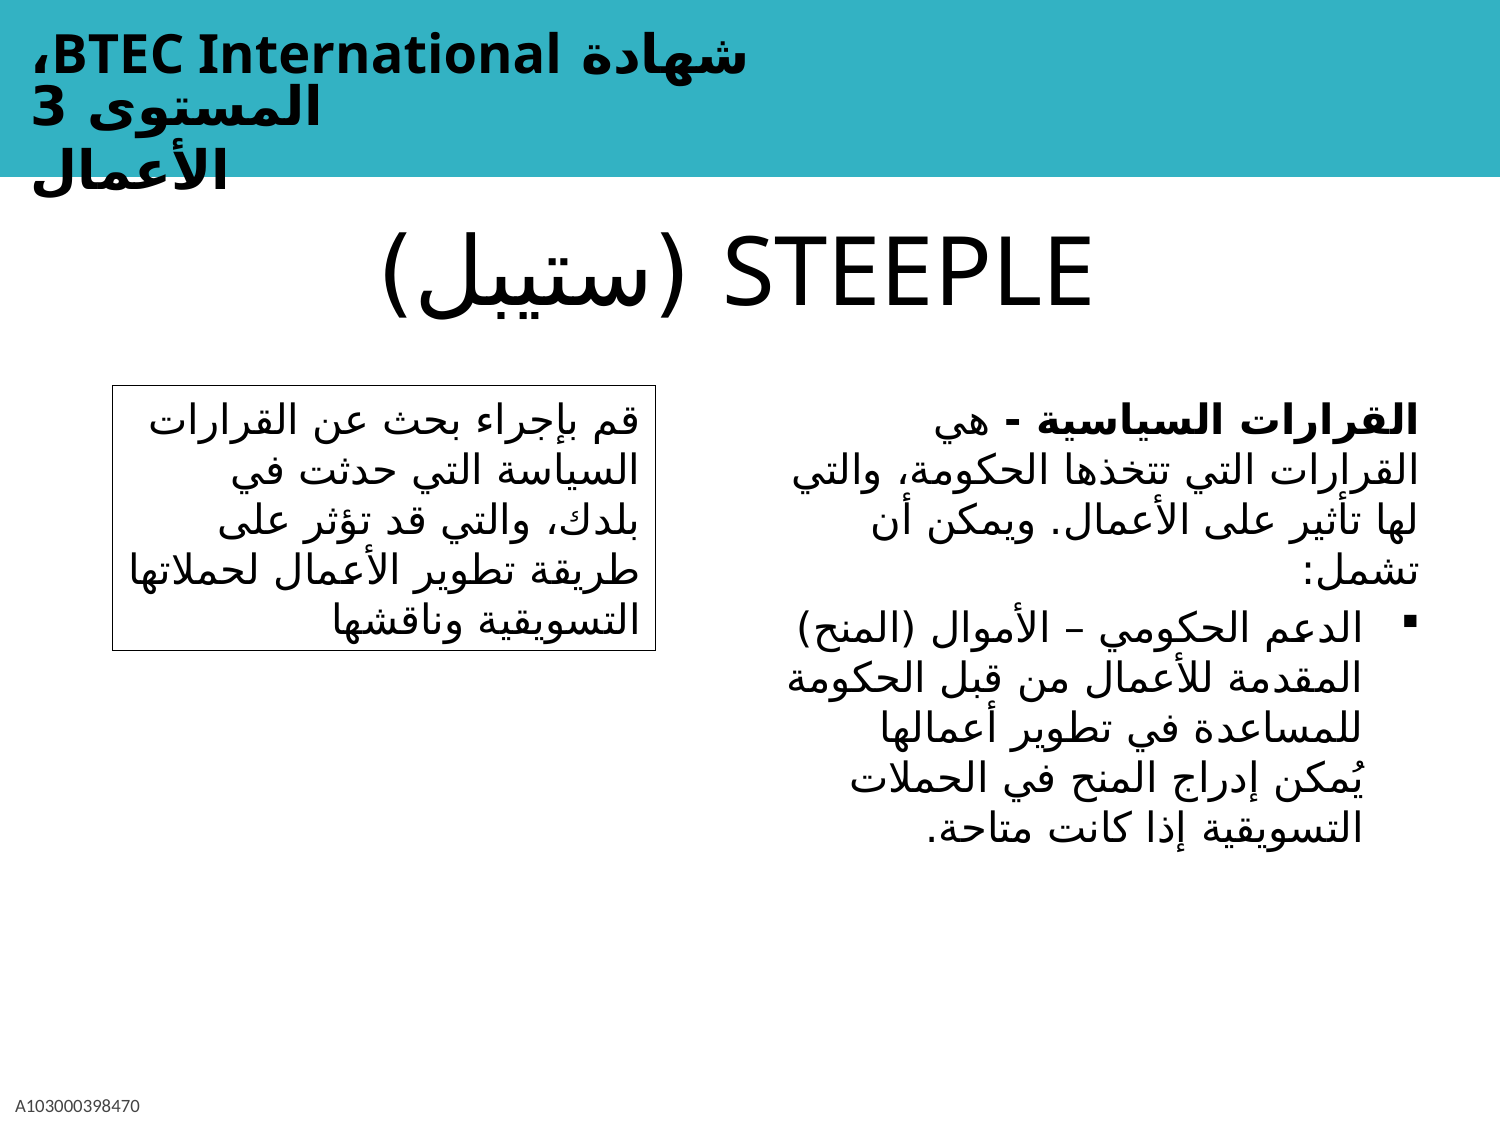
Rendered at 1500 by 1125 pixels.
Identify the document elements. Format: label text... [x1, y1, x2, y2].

list القرارات السياسية - هي القرارات التي تتخذها الحكومة، والتي لها تأثير على الأعمال. ويمكن أن تشمل: الدعم الحكومي – الأموال (المنح) المقدمة للأعمال من قبل الحكومة للمساعدة في تطوير أعمالها يُمكن إدراج المنح في الحملات التسويقية إذا كانت متاحة. [761, 385, 1436, 1089]
text_box A103000398470 [0, 1088, 178, 1125]
text_box قم بإجراء بحث عن القرارات السياسة التي حدثت في بلدك، والتي قد تؤثر على طريقة تطوير الأعمال لحملاتها التسويقية وناقشها [112, 385, 656, 651]
title STEEPLE (ستيبل) [61, 196, 1412, 338]
picture [0, 0, 1500, 177]
